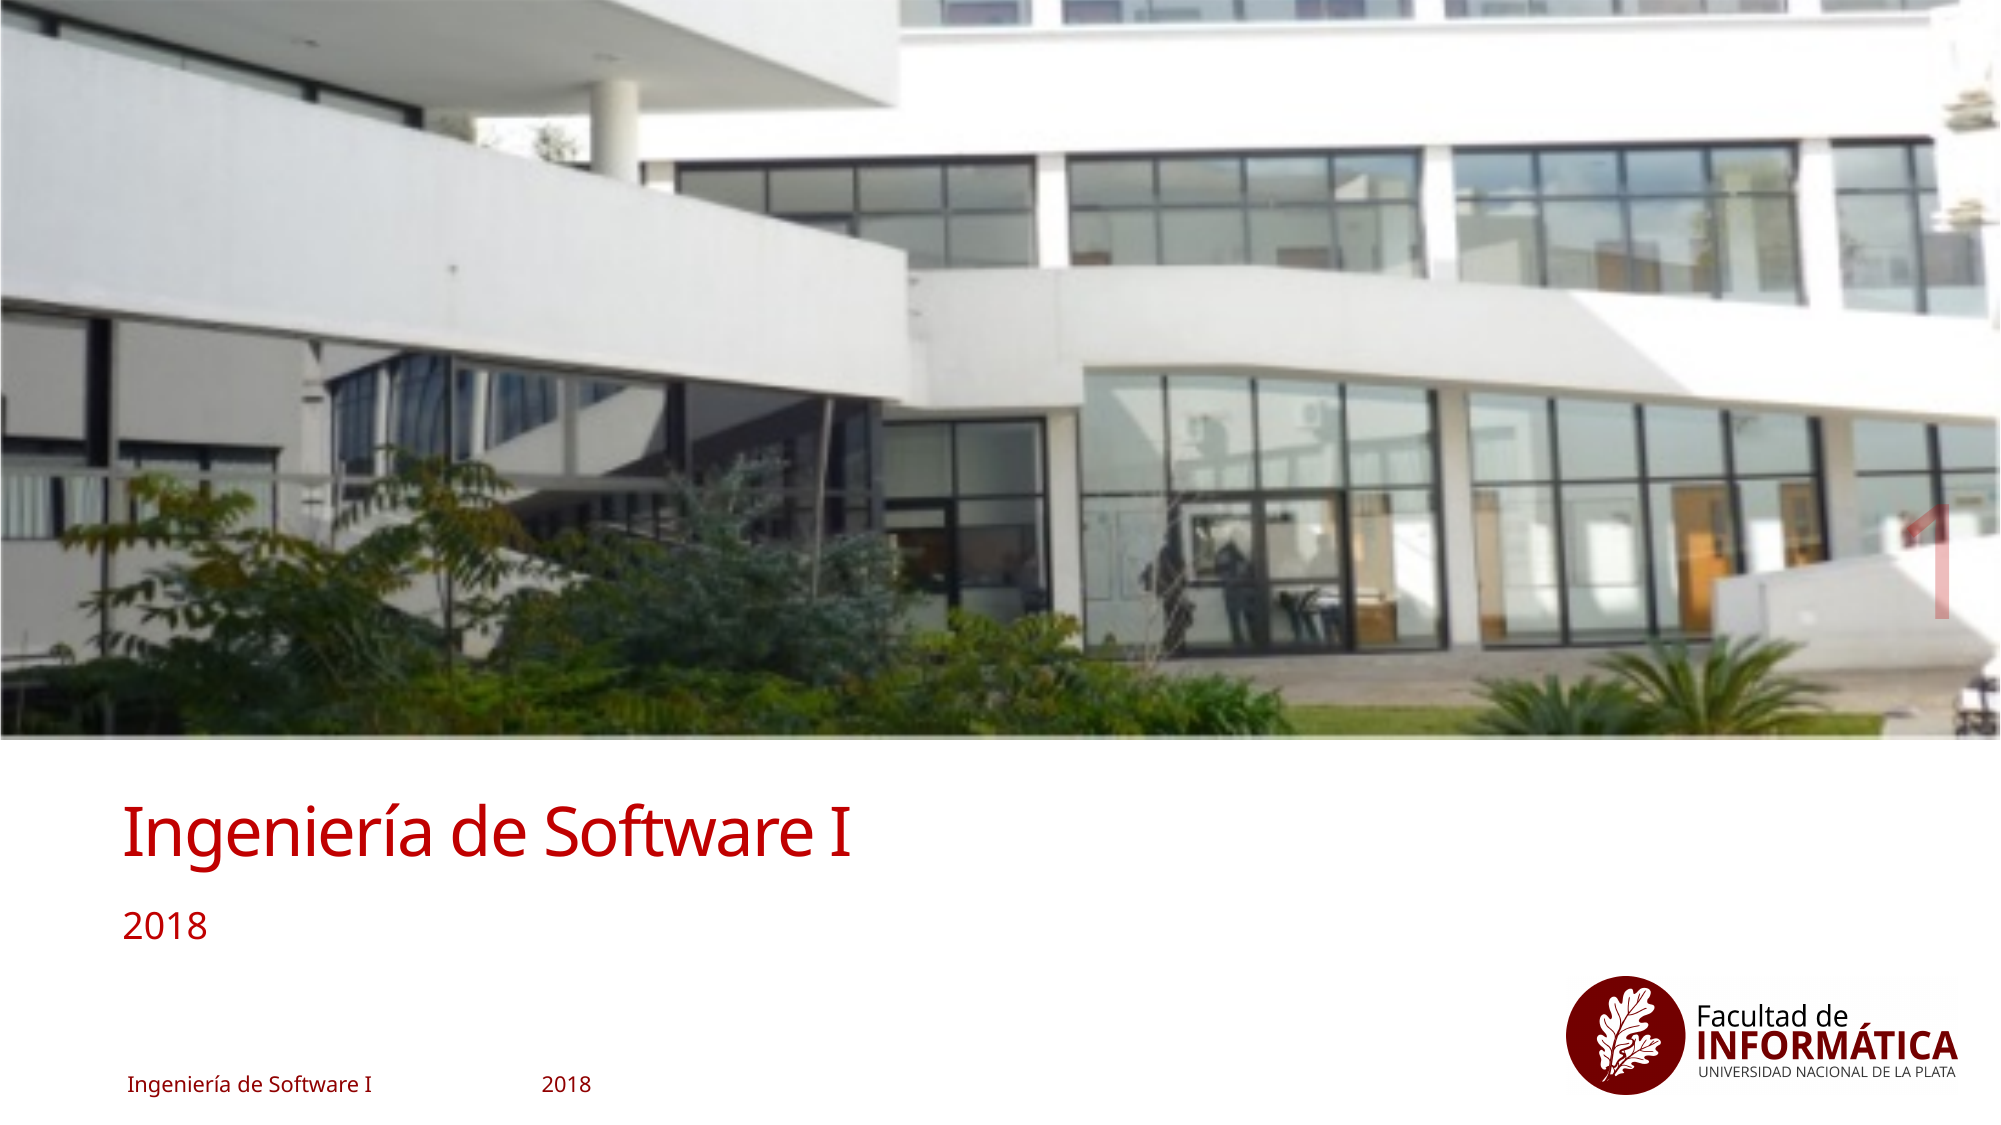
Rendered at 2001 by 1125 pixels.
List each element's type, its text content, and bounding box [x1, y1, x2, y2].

list 2018 [107, 900, 1622, 988]
footer Ingeniería de Software I [112, 1063, 481, 1113]
picture [0, 0, 2001, 740]
title Ingeniería de Software I [107, 777, 1876, 878]
slide_number 2018 [526, 1063, 1202, 1101]
picture [1566, 976, 1958, 1095]
slide_number 1 [1520, 456, 2000, 686]
